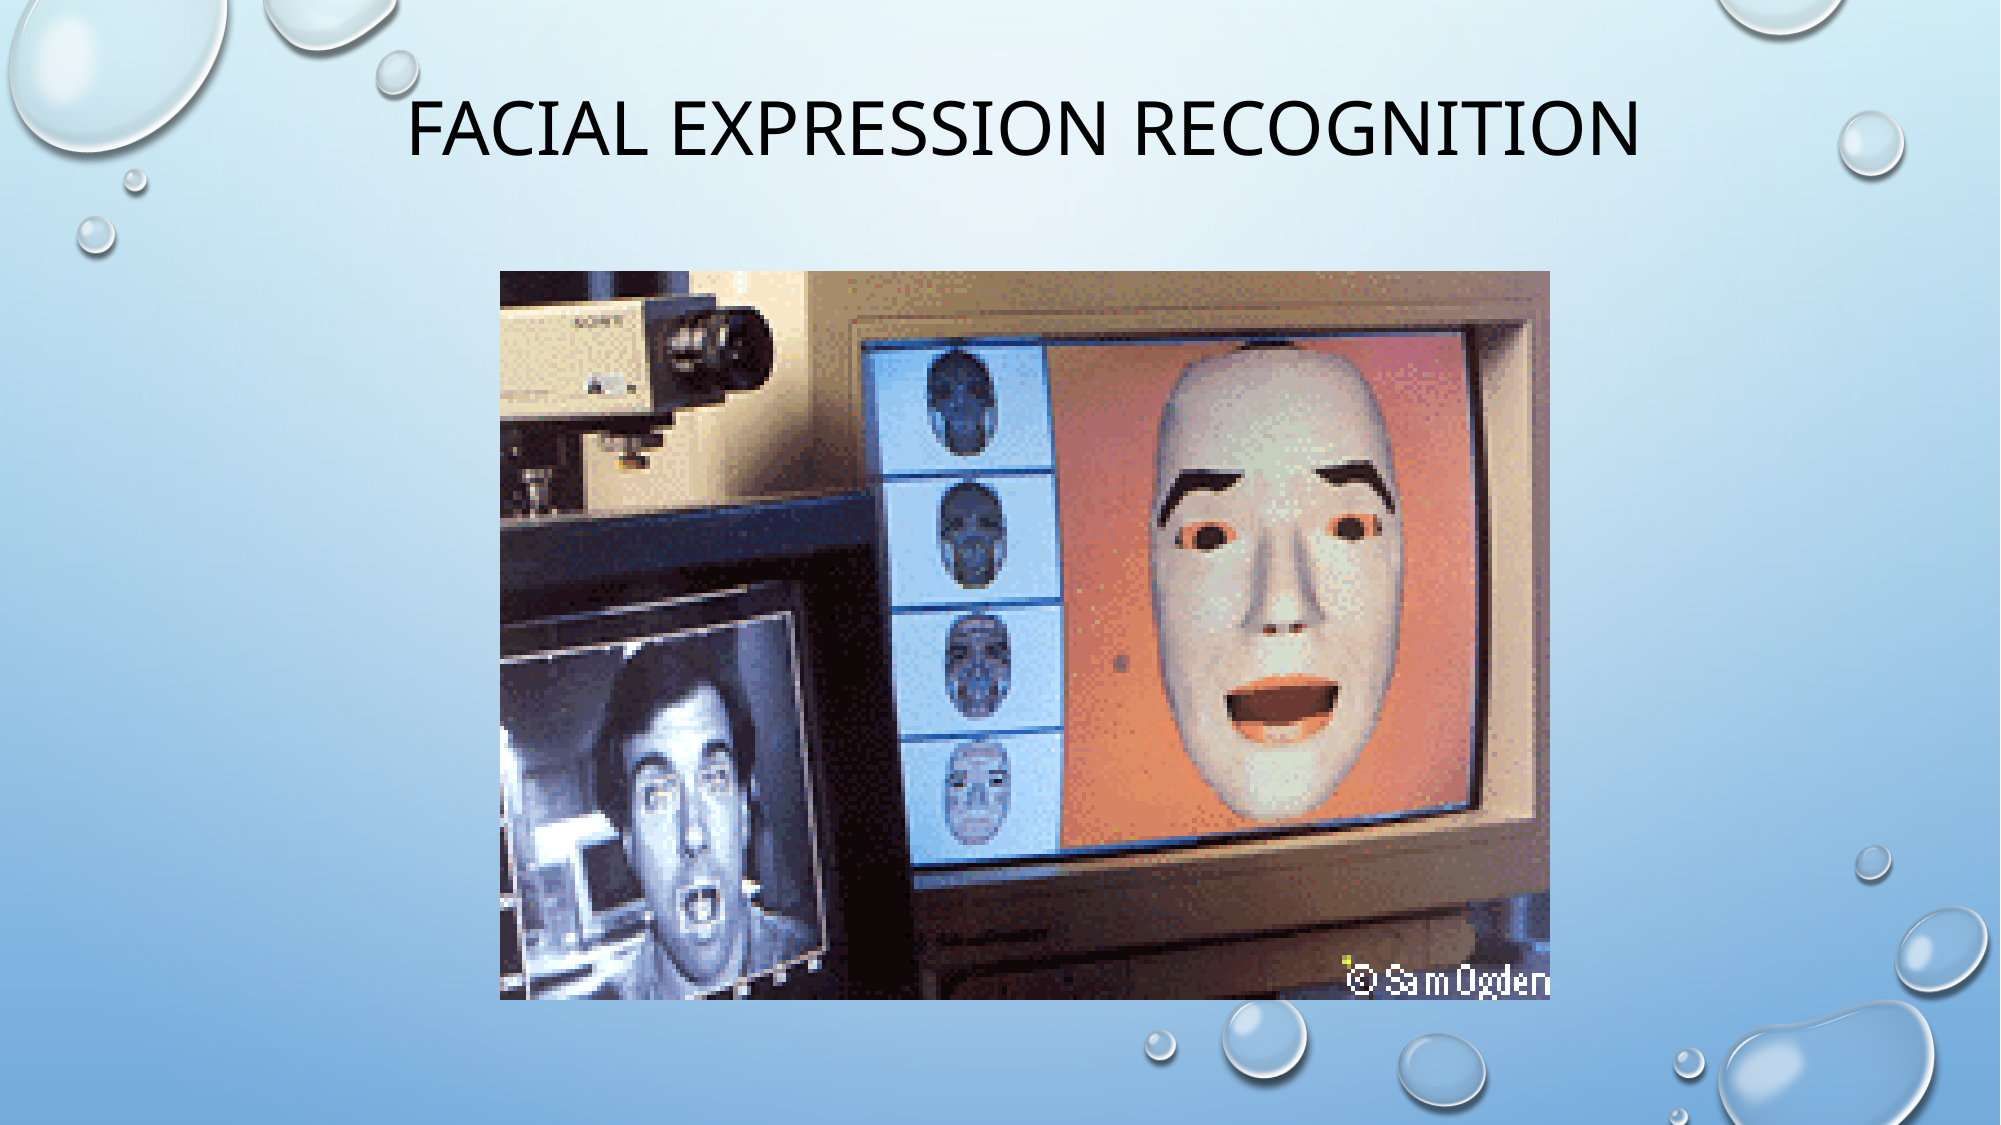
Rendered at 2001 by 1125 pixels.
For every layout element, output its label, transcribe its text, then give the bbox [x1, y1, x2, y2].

picture [0, 0, 2000, 1125]
title Facial Expression Recognition [174, 0, 1876, 262]
